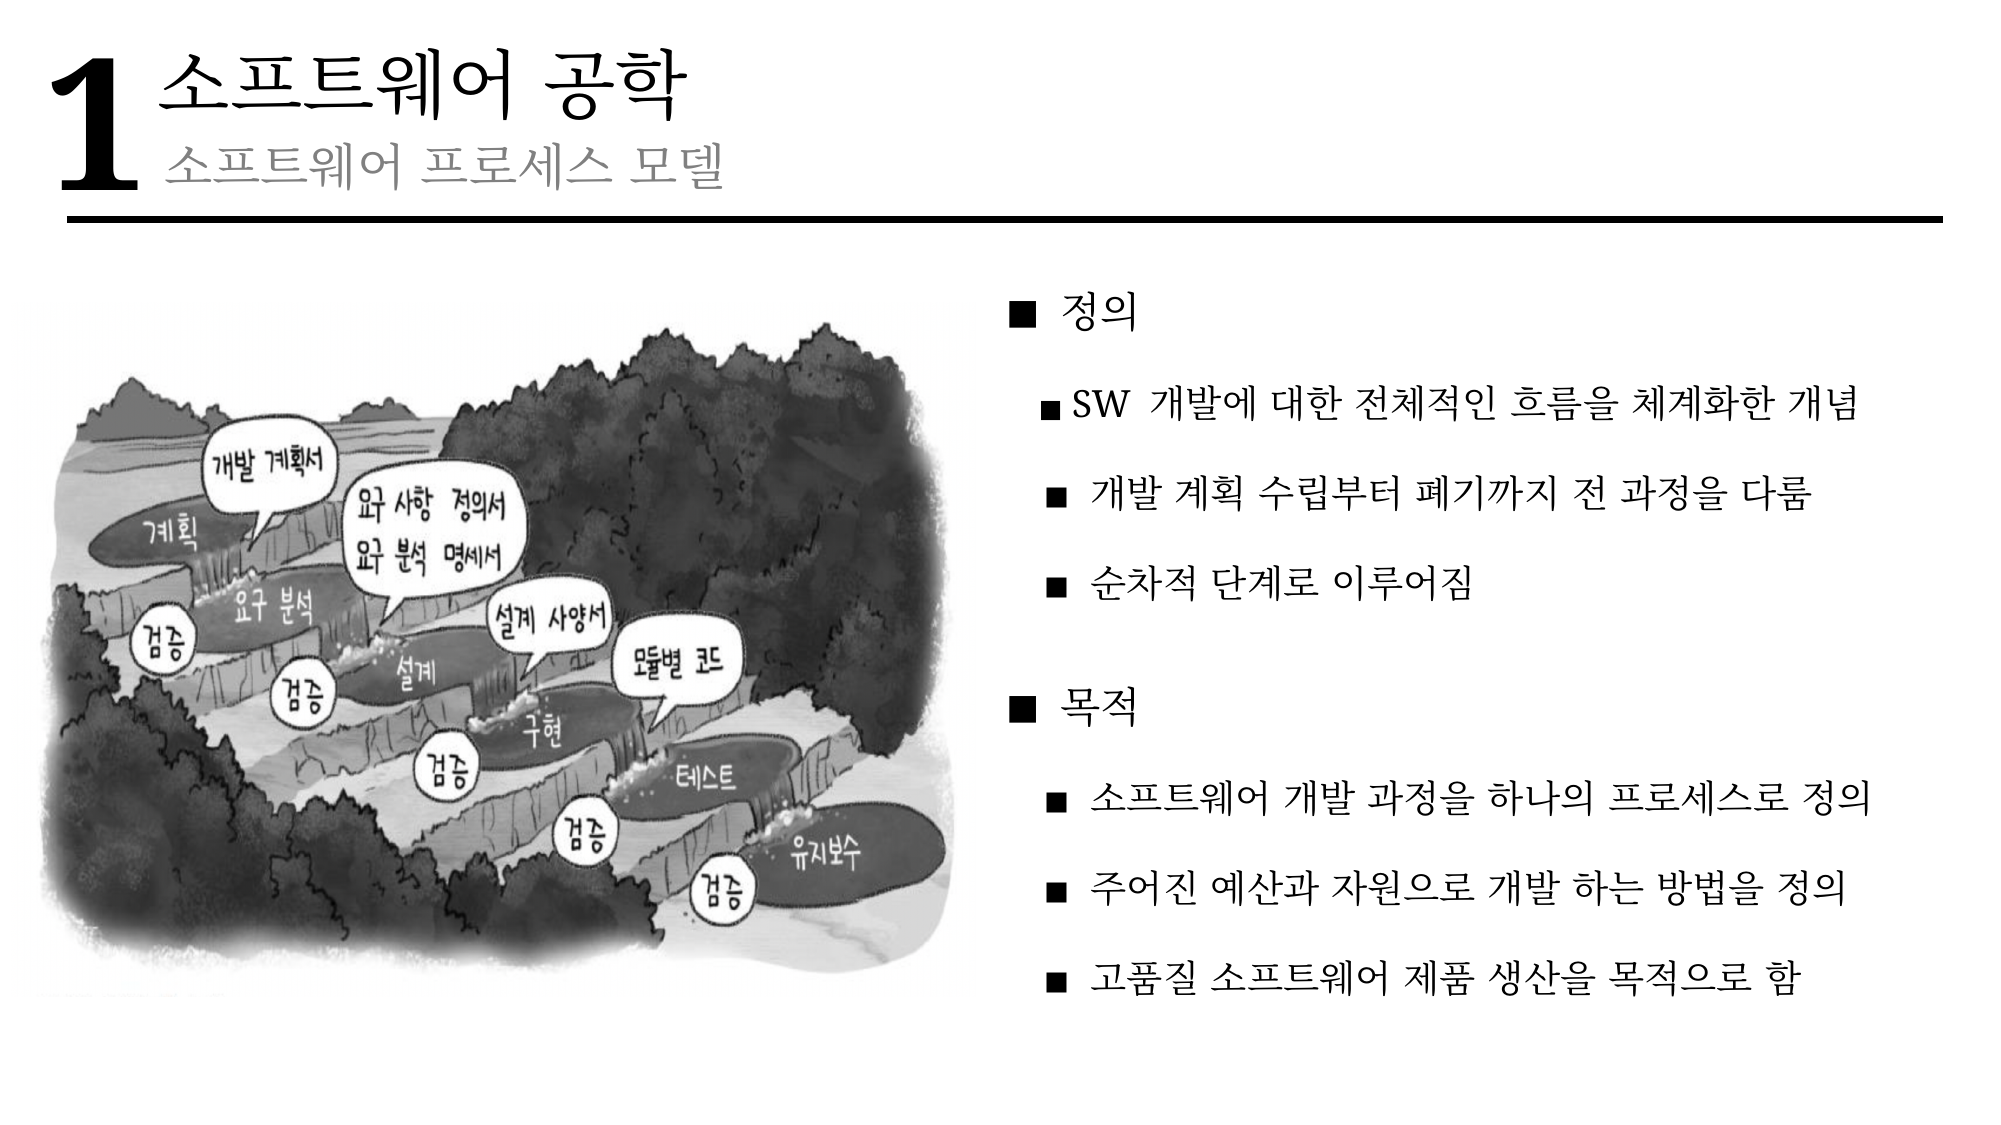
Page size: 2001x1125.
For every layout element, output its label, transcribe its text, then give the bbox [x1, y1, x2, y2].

text_box 소프트웨어 공학 [162, 29, 704, 128]
text_box 1 [29, 0, 162, 235]
text_box ■ 정의 ■ SW 개발에 대한 전체적인 흐름을 체계화한 개념 ■ 개발 계획 수립부터 폐기까지 전 과정을 다룸 ■ 순차적 단계로 이루어짐 ■ 목적 ■ 소프트웨어 개발 과정을 하나의 프로세스로 정의 ■ 주어진 예산과 자원으로 개발 하는 방법을 정의 ■ 고품질 소프트웨어 제품 생산을 목적으로 함 [991, 253, 1890, 1076]
picture [11, 302, 976, 997]
text_box 소프트웨어 프로세스 모델 [149, 128, 741, 203]
